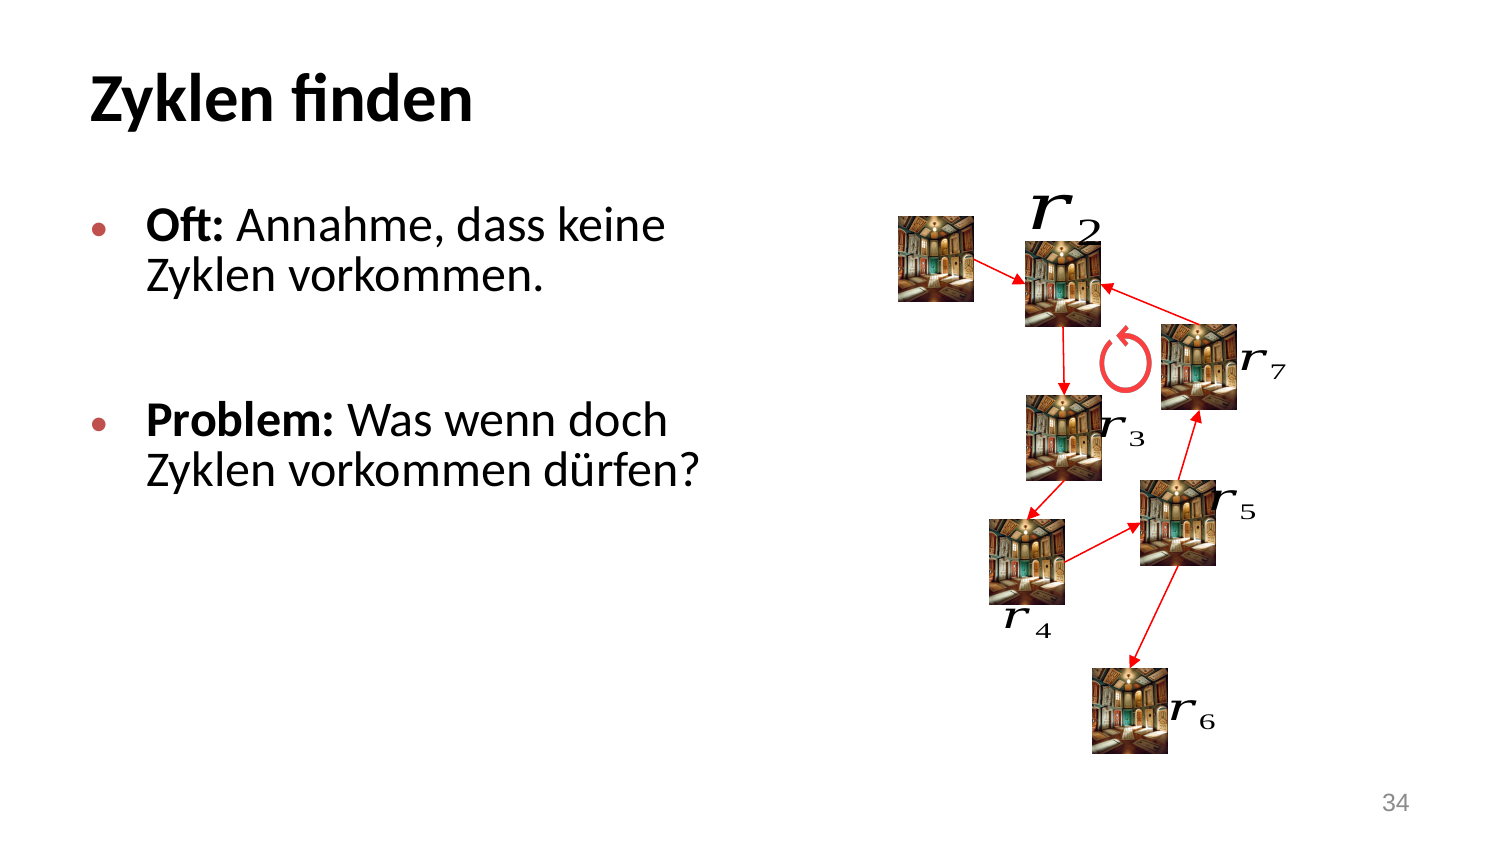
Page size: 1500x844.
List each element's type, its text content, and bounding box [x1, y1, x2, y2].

list Oft: Annahme, dass keine Zyklen vorkommen. Problem: Was wenn doch Zyklen vorkommen dürfen? [75, 196, 738, 754]
title Zyklen finden [75, 33, 1425, 175]
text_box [898, 172, 1289, 754]
slide_number 34 [1074, 782, 1425, 827]
